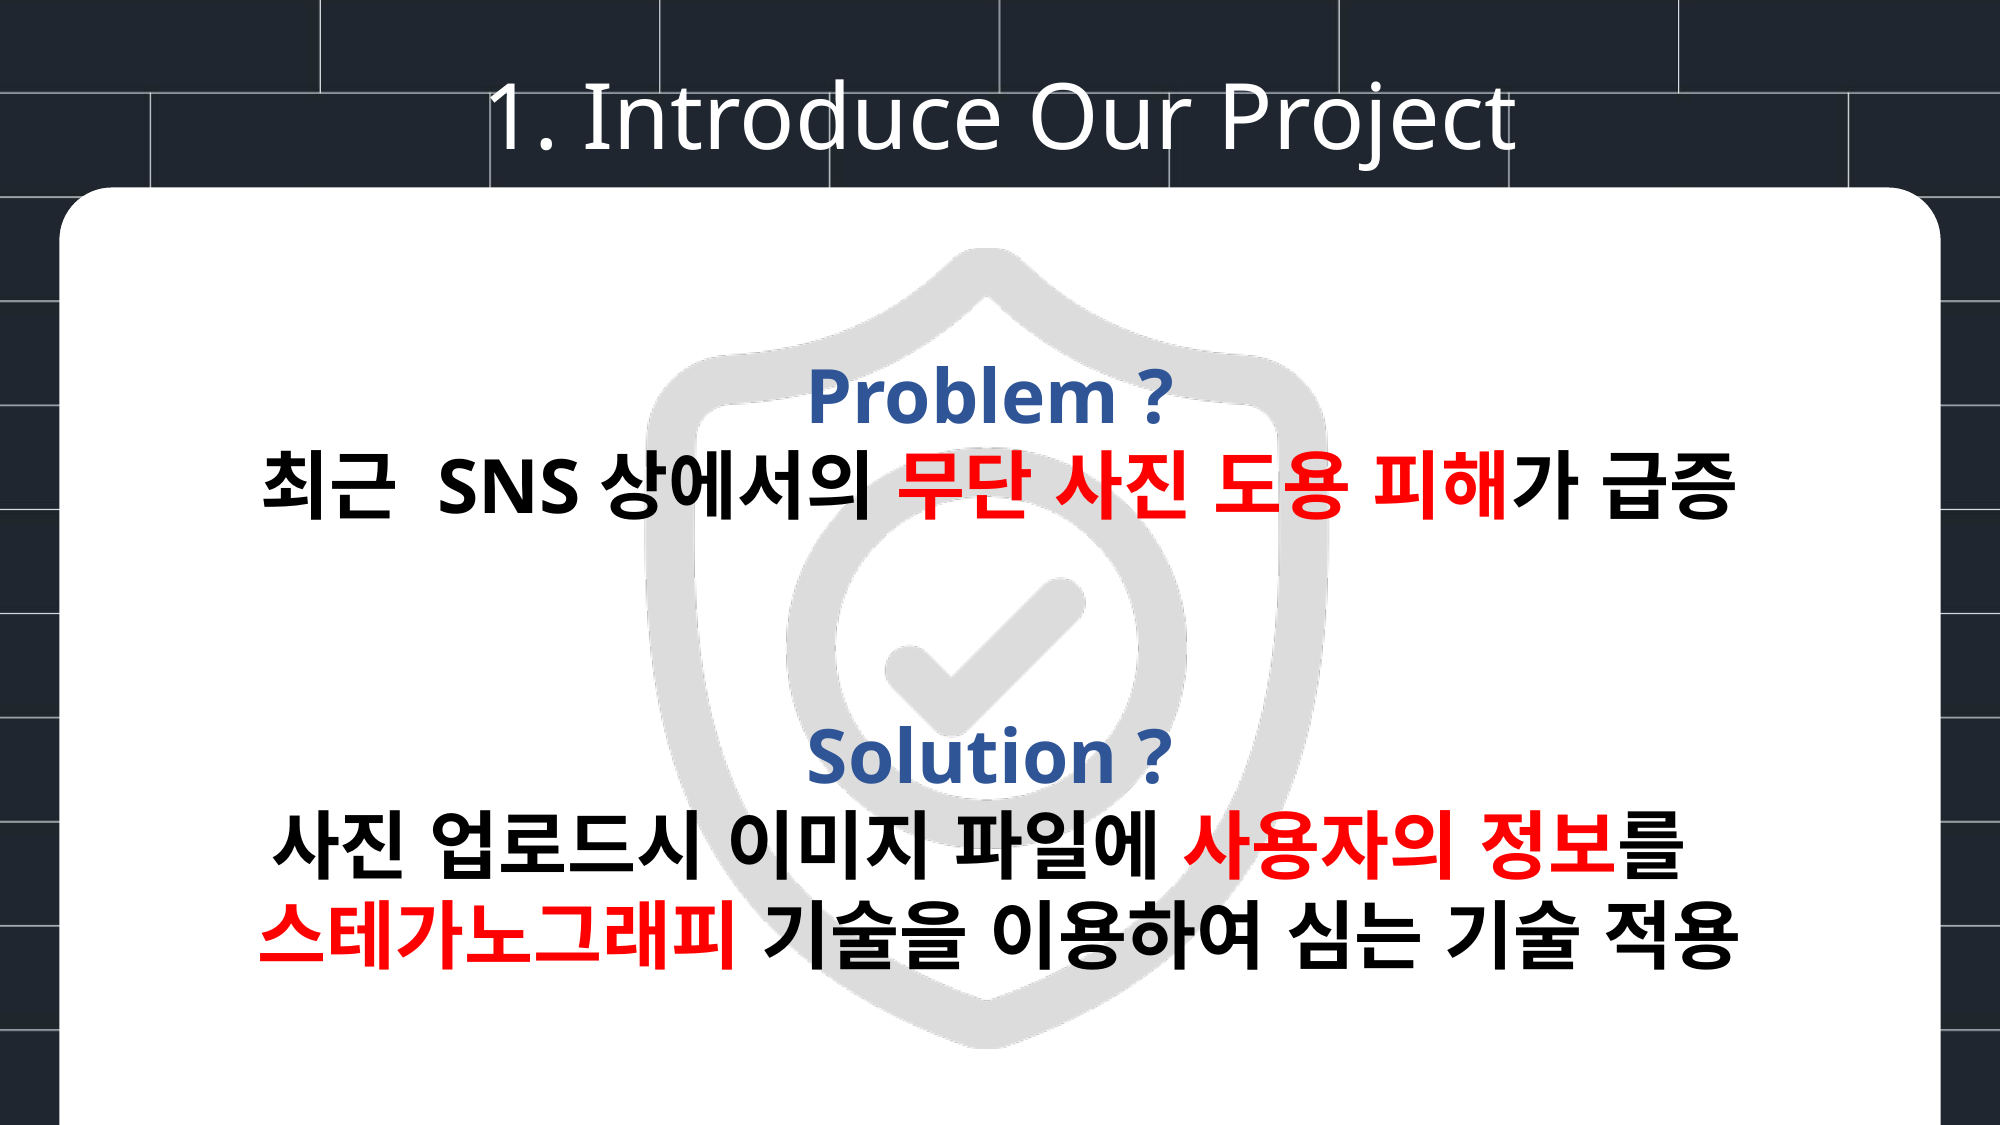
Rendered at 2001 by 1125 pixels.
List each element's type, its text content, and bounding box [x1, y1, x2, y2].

text_box [0, 0, 2000, 1125]
text_box 1. Introduce Our Project [340, 0, 1660, 176]
picture [587, 248, 1387, 1049]
text_box Problem ? 최근 SNS상에서의 무단 사진 도용 피해가 급증 Solution ? 사진 업로드시 이미지 파일에 사용자의 정보를 스테가노그래피 기술을 이용하여 심는 기술 적용 [1387, 340, 1846, 986]
text_box Problem ? 최근 SNS상에서의 무단 사진 도용 피해가 급증 Solution ? 사진 업로드시 이미지 파일에 사용자의 정보를 스테가노그래피 기술을 이용하여 심는 기술 적용 [154, 340, 587, 986]
